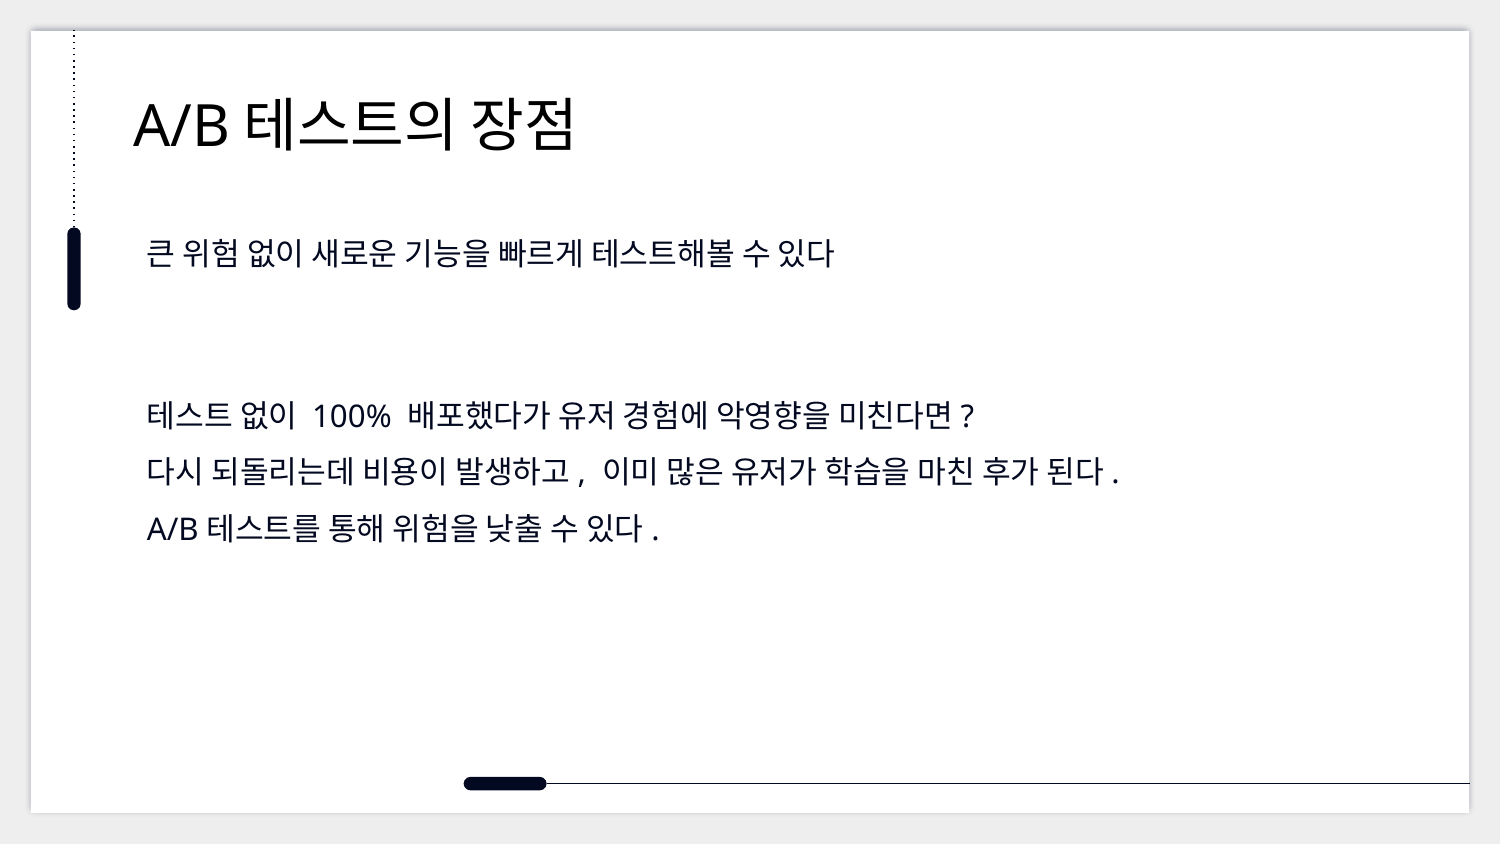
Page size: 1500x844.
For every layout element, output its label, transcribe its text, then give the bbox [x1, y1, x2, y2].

title A/B테스트의 장점 [118, 72, 1382, 167]
text_box 큰 위험 없이 새로운 기능을 빠르게 테스트해볼 수 있다 테스트 없이 100% 배포했다가 유저 경험에 악영향을 미친다면? 다시 되돌리는데 비용이 발생하고, 이미 많은 유저가 학습을 마친 후가 된다. A/B테스트를 통해 위험을 낮출 수 있다. [131, 200, 1382, 734]
